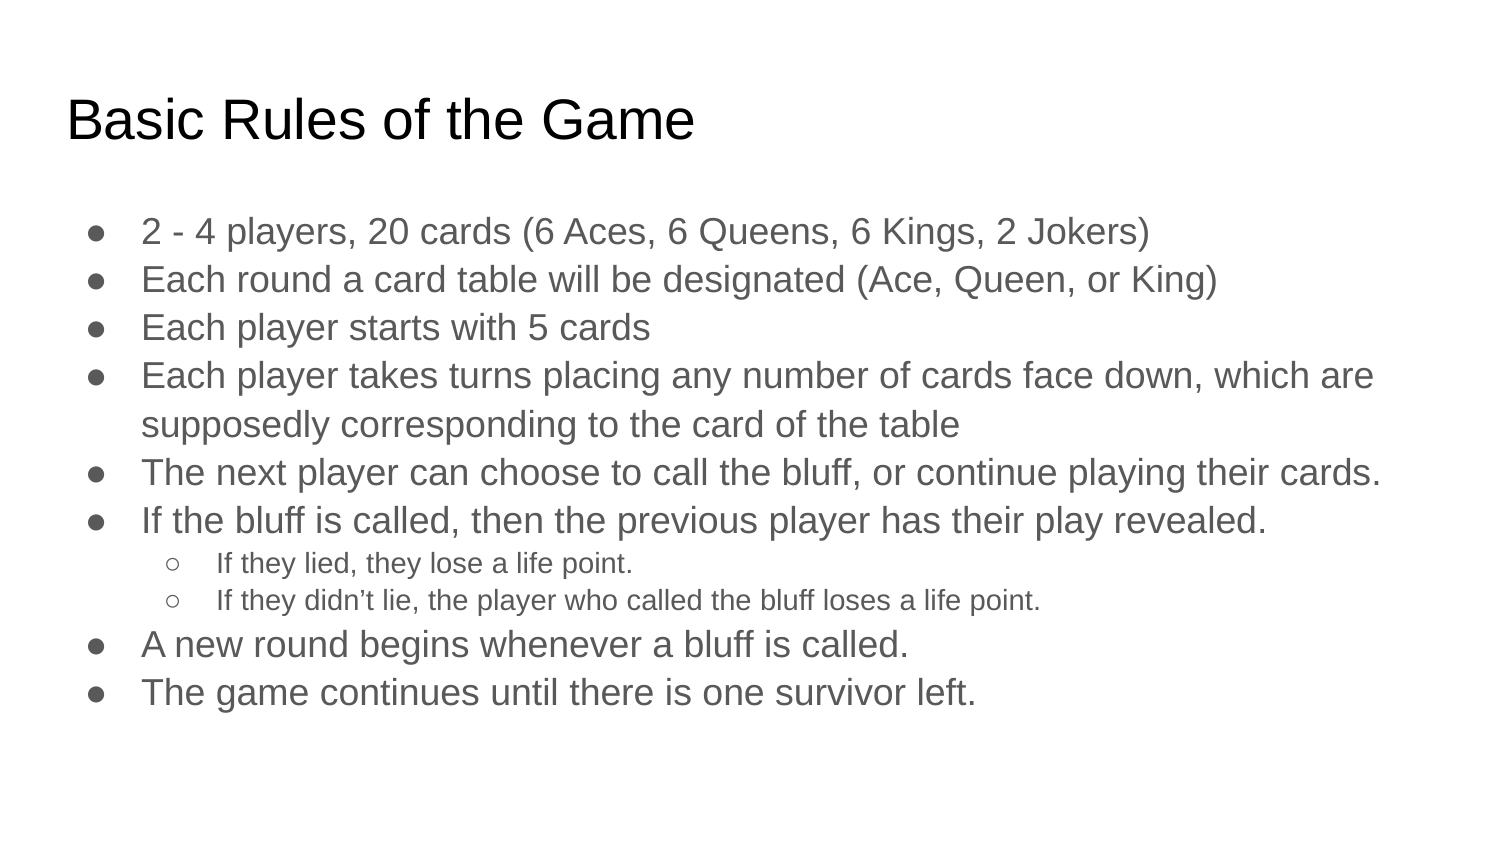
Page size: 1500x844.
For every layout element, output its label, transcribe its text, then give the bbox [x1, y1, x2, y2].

title Basic Rules of the Game [51, 72, 1449, 167]
list 2 - 4 players, 20 cards (6 Aces, 6 Queens, 6 Kings, 2 Jokers) Each round a card table will be designated (Ace, Queen, or King) Each player starts with 5 cards Each player takes turns placing any number of cards face down, which are supposedly corresponding to the card of the table The next player can choose to call the bluff, or continue playing their cards. If the bluff is called, then the previous player has their play revealed. If they lied, they lose a life point. If they didn’t lie, the player who called the bluff loses a life point. A new round begins whenever a bluff is called. The game continues until there is one survivor left. [51, 189, 1449, 825]
